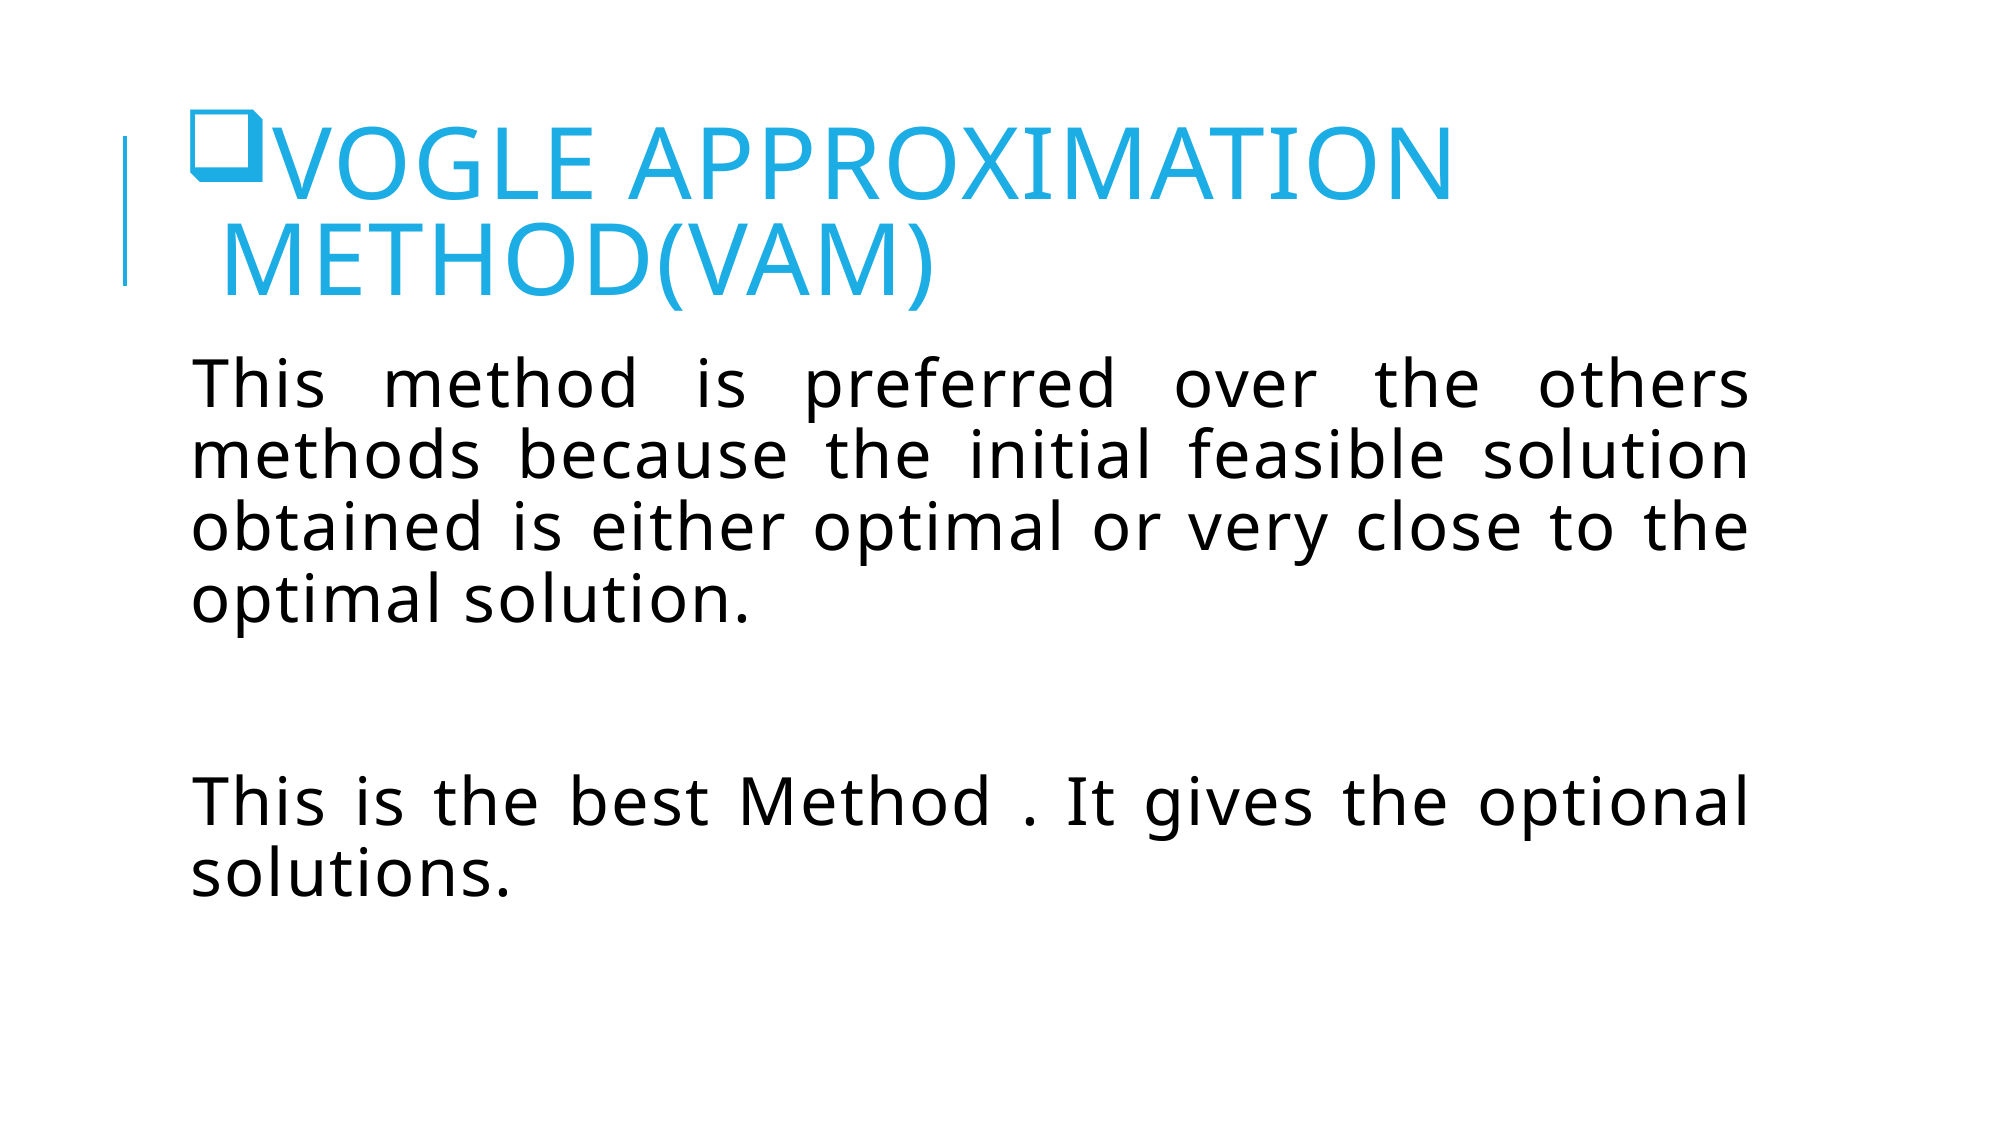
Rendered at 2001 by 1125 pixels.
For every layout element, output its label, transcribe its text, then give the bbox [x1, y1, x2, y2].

list This method is preferred over the others methods because the initial feasible solution obtained is either optimal or very close to the optimal solution. This is the best Method . It gives the optional solutions. [168, 341, 1763, 1002]
title VOGLE APPROXIMATION METHOD(VAM) [168, 96, 1763, 341]
